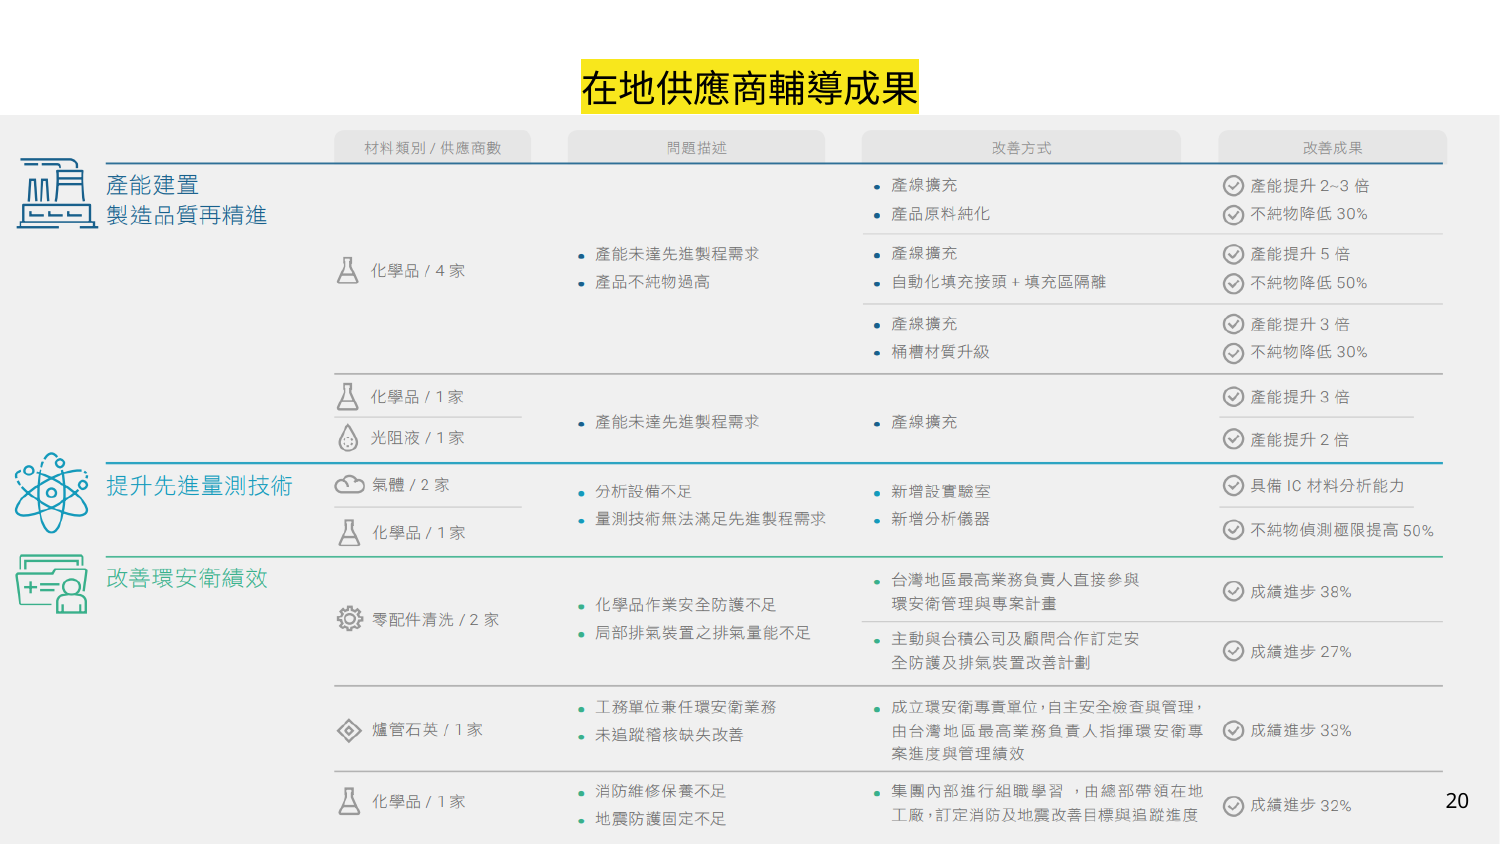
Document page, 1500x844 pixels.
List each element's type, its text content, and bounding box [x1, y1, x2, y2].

picture [0, 115, 1500, 844]
list 在地供應商輔導成果 [257, 38, 1242, 114]
